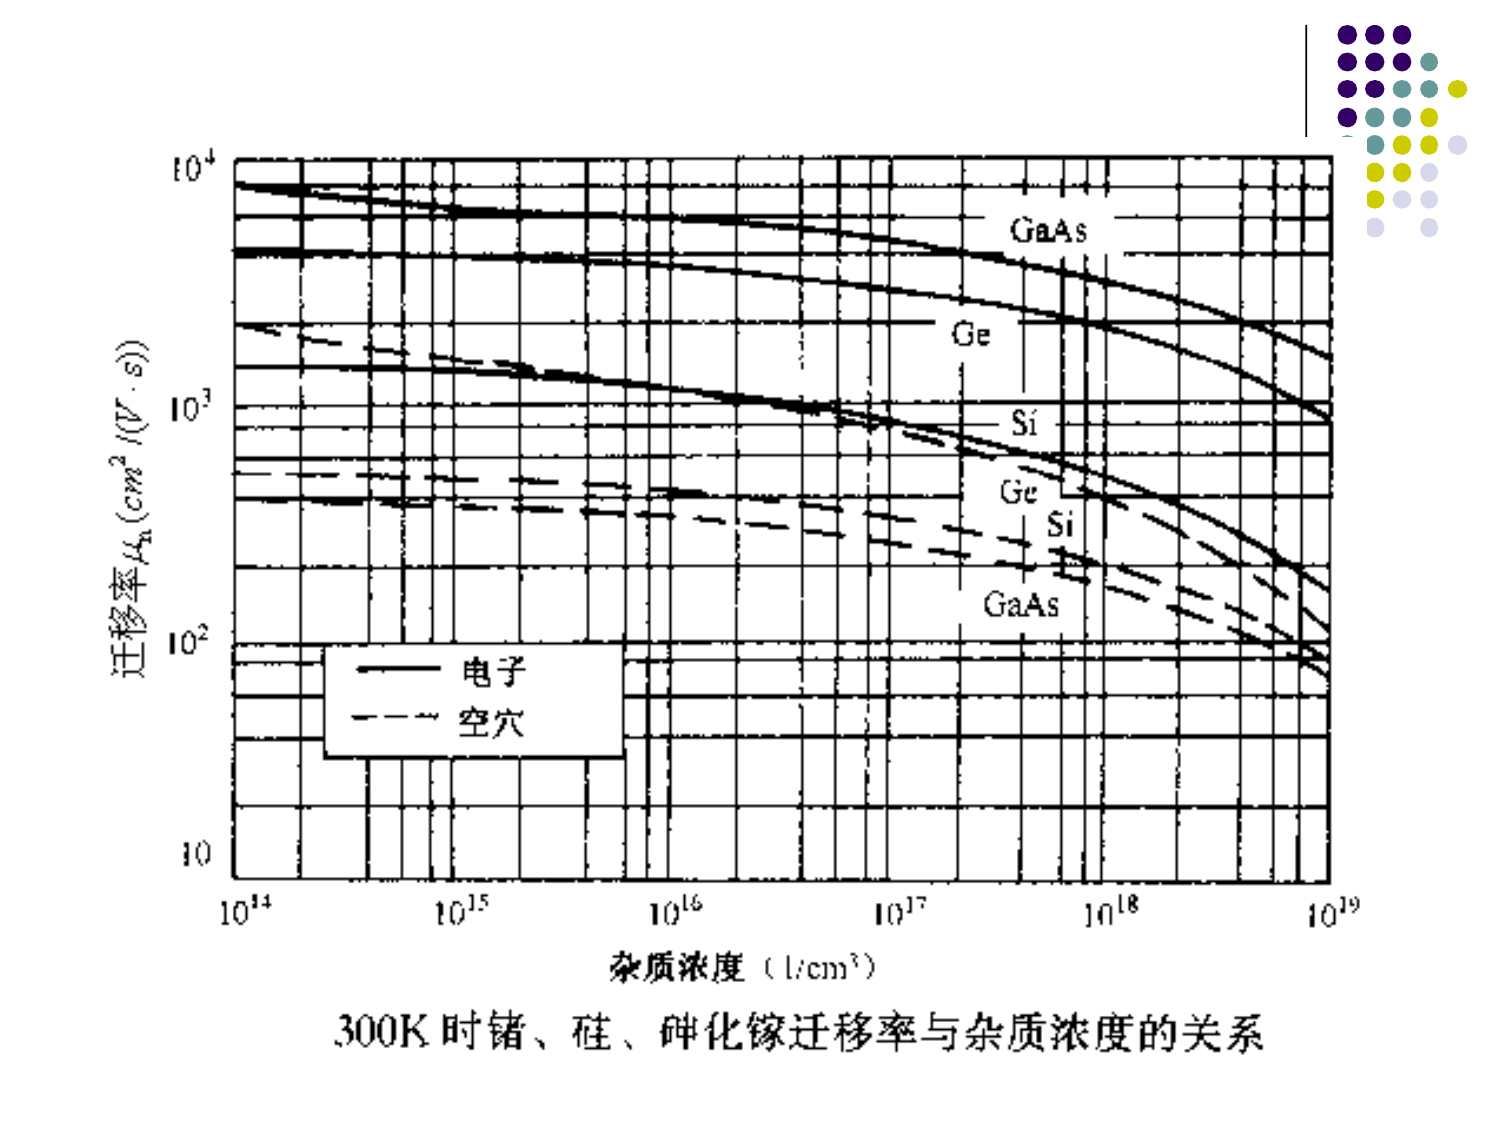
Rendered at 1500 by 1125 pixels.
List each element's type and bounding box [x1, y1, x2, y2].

picture [99, 136, 1367, 1063]
